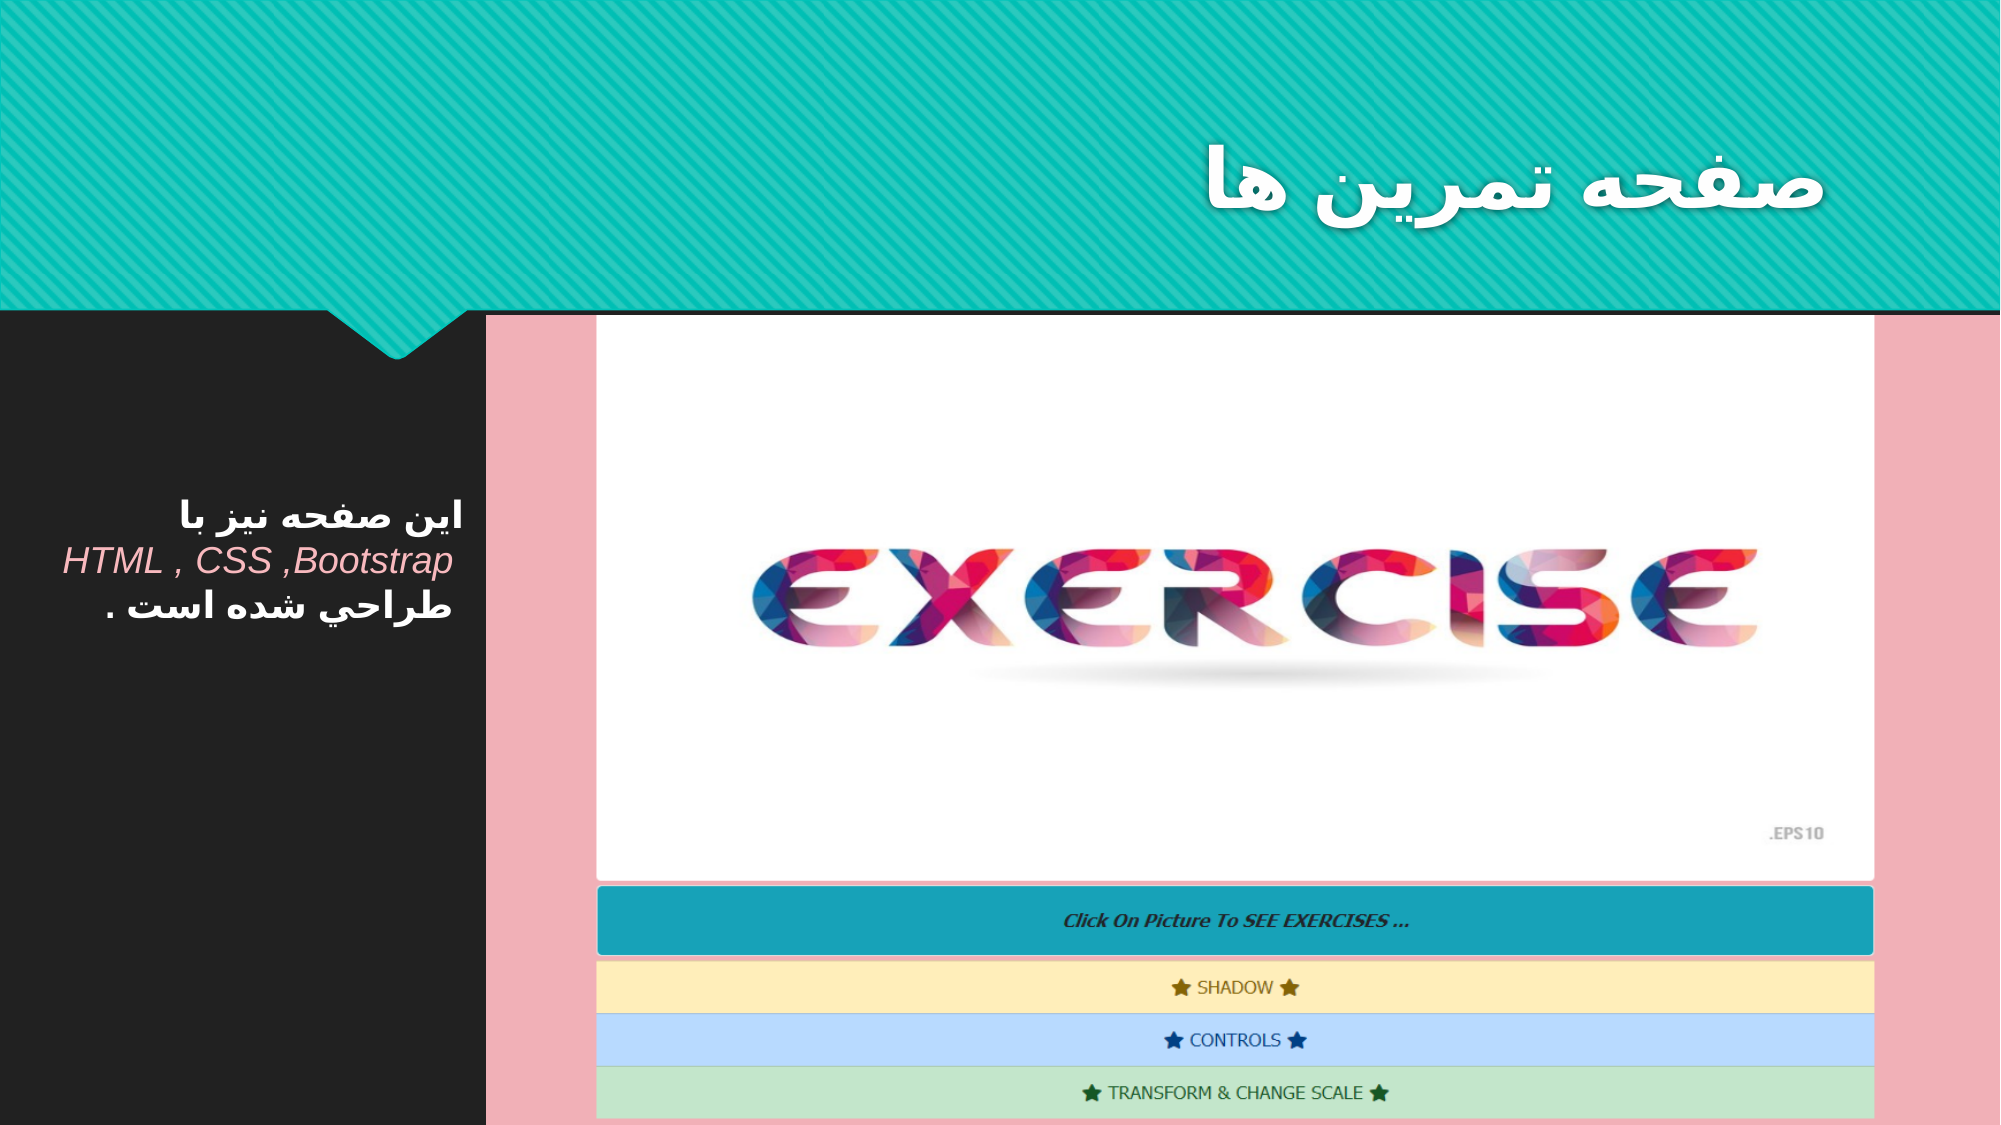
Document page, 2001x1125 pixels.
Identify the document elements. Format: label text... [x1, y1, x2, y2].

title صفحه تمرين ها [132, 73, 1868, 233]
text_box اين صفحه نيز با HTML , CSS ,Bootstrap طراحي شده است . [0, 483, 479, 679]
picture [486, 315, 2000, 1125]
